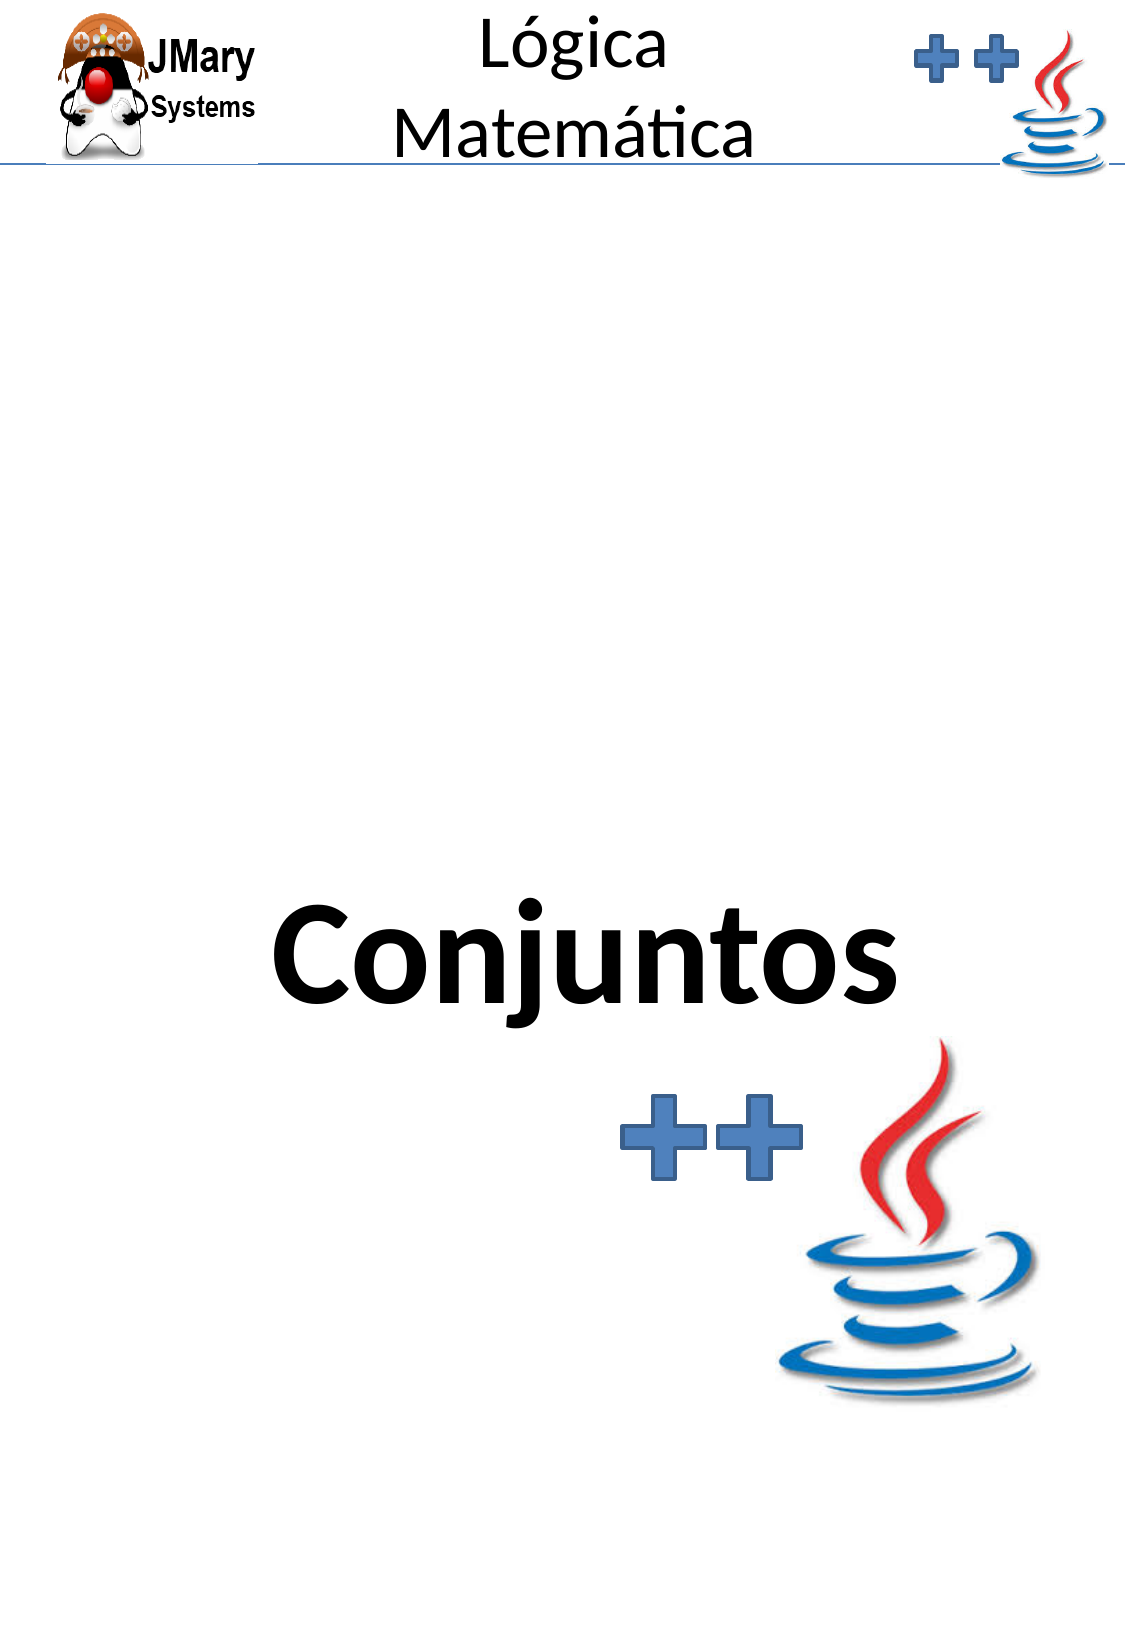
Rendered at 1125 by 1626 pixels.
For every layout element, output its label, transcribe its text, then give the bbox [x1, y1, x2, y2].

text_box [620, 1094, 707, 1181]
text_box [716, 1094, 769, 1181]
picture [46, 11, 258, 165]
text_box [974, 34, 995, 83]
picture [774, 1036, 1045, 1413]
text_box Lógica Matemática [257, 0, 891, 163]
picture [1000, 28, 1110, 180]
text_box [914, 34, 959, 83]
text_box Conjuntos [70, 173, 1102, 1539]
